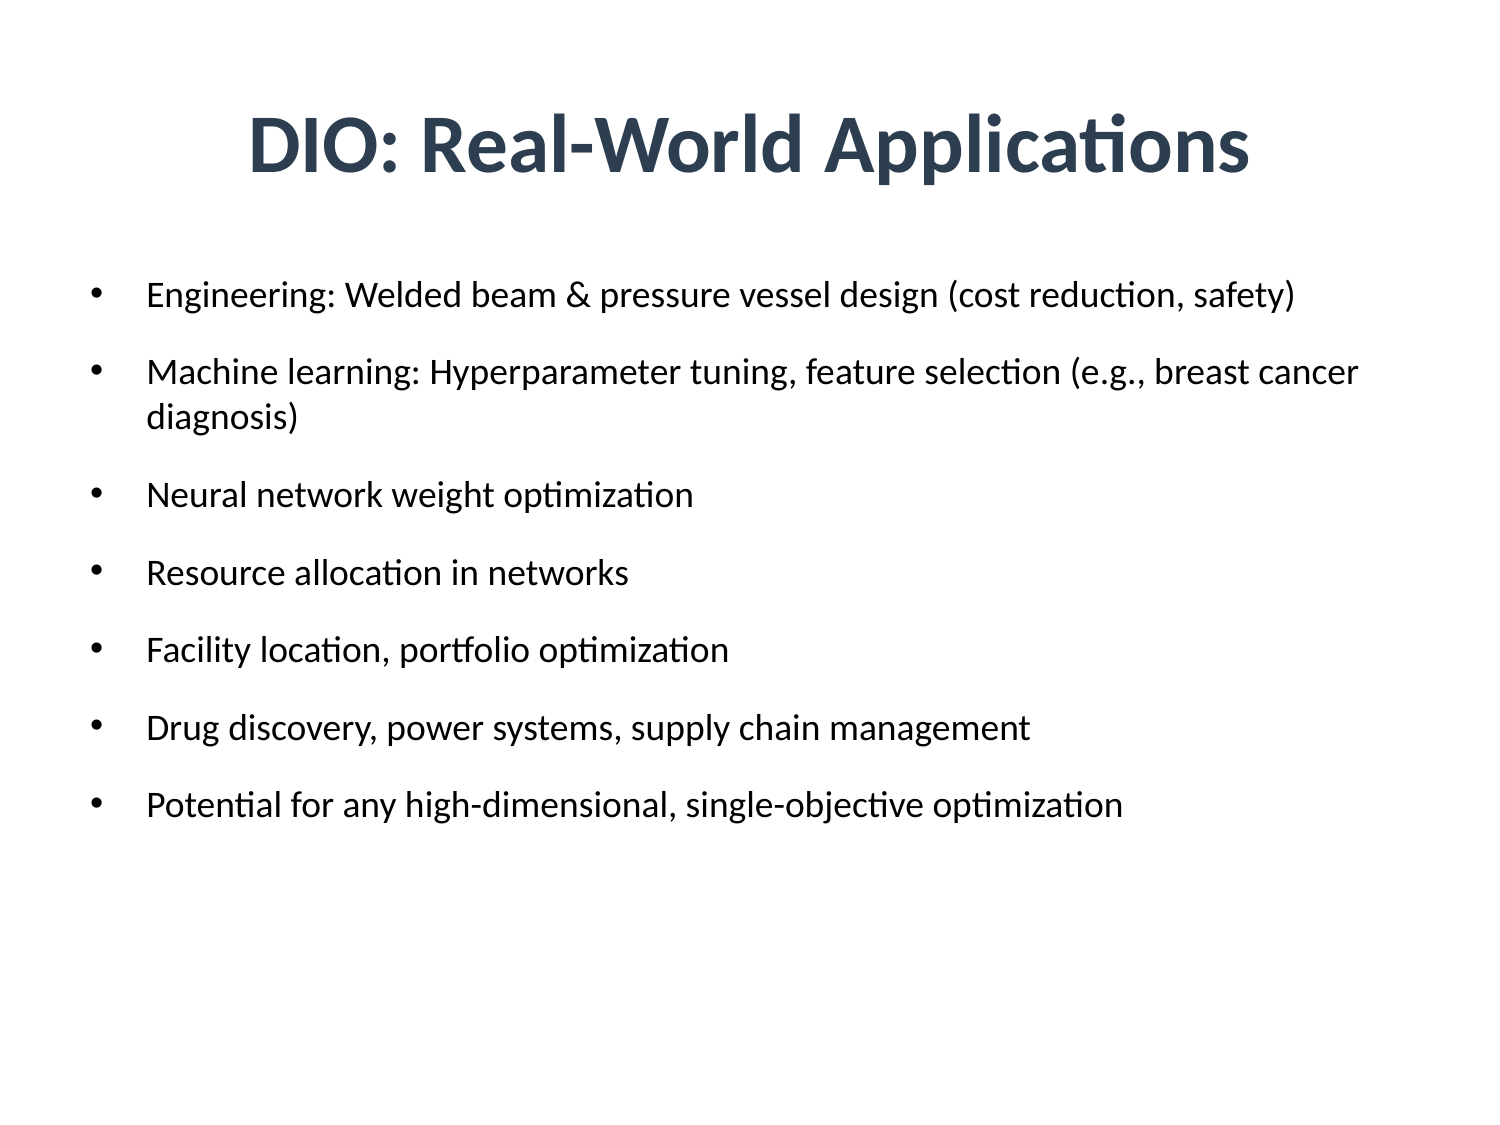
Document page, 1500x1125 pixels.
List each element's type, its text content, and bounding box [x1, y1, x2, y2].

list Engineering: Welded beam & pressure vessel design (cost reduction, safety) Machine learning: Hyperparameter tuning, feature selection (e.g., breast cancer diagnosis) Neural network weight optimization Resource allocation in networks Facility location, portfolio optimization Drug discovery, power systems, supply chain management Potential for any high-dimensional, single-objective optimization [75, 262, 1425, 1005]
title DIO: Real-World Applications [75, 45, 1425, 233]
